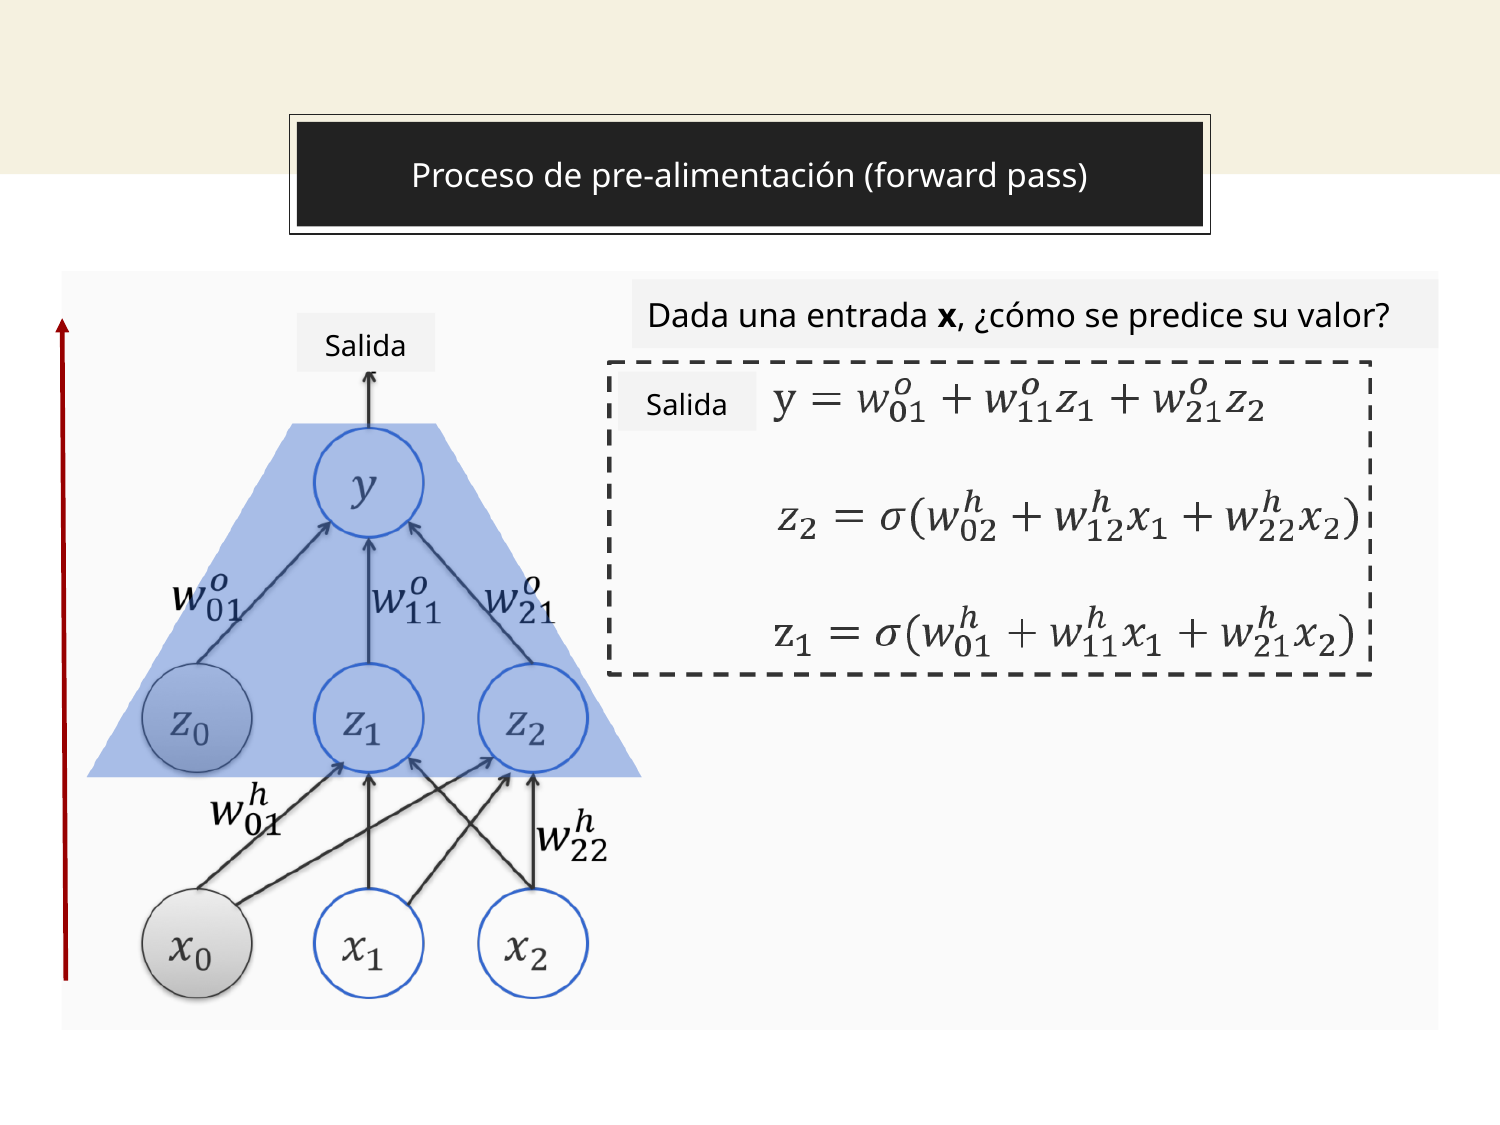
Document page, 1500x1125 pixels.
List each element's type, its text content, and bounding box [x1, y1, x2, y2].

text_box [61, 318, 67, 981]
title Proceso de pre-alimentación (forward pass) [296, 121, 1203, 227]
picture [61, 271, 1439, 1030]
